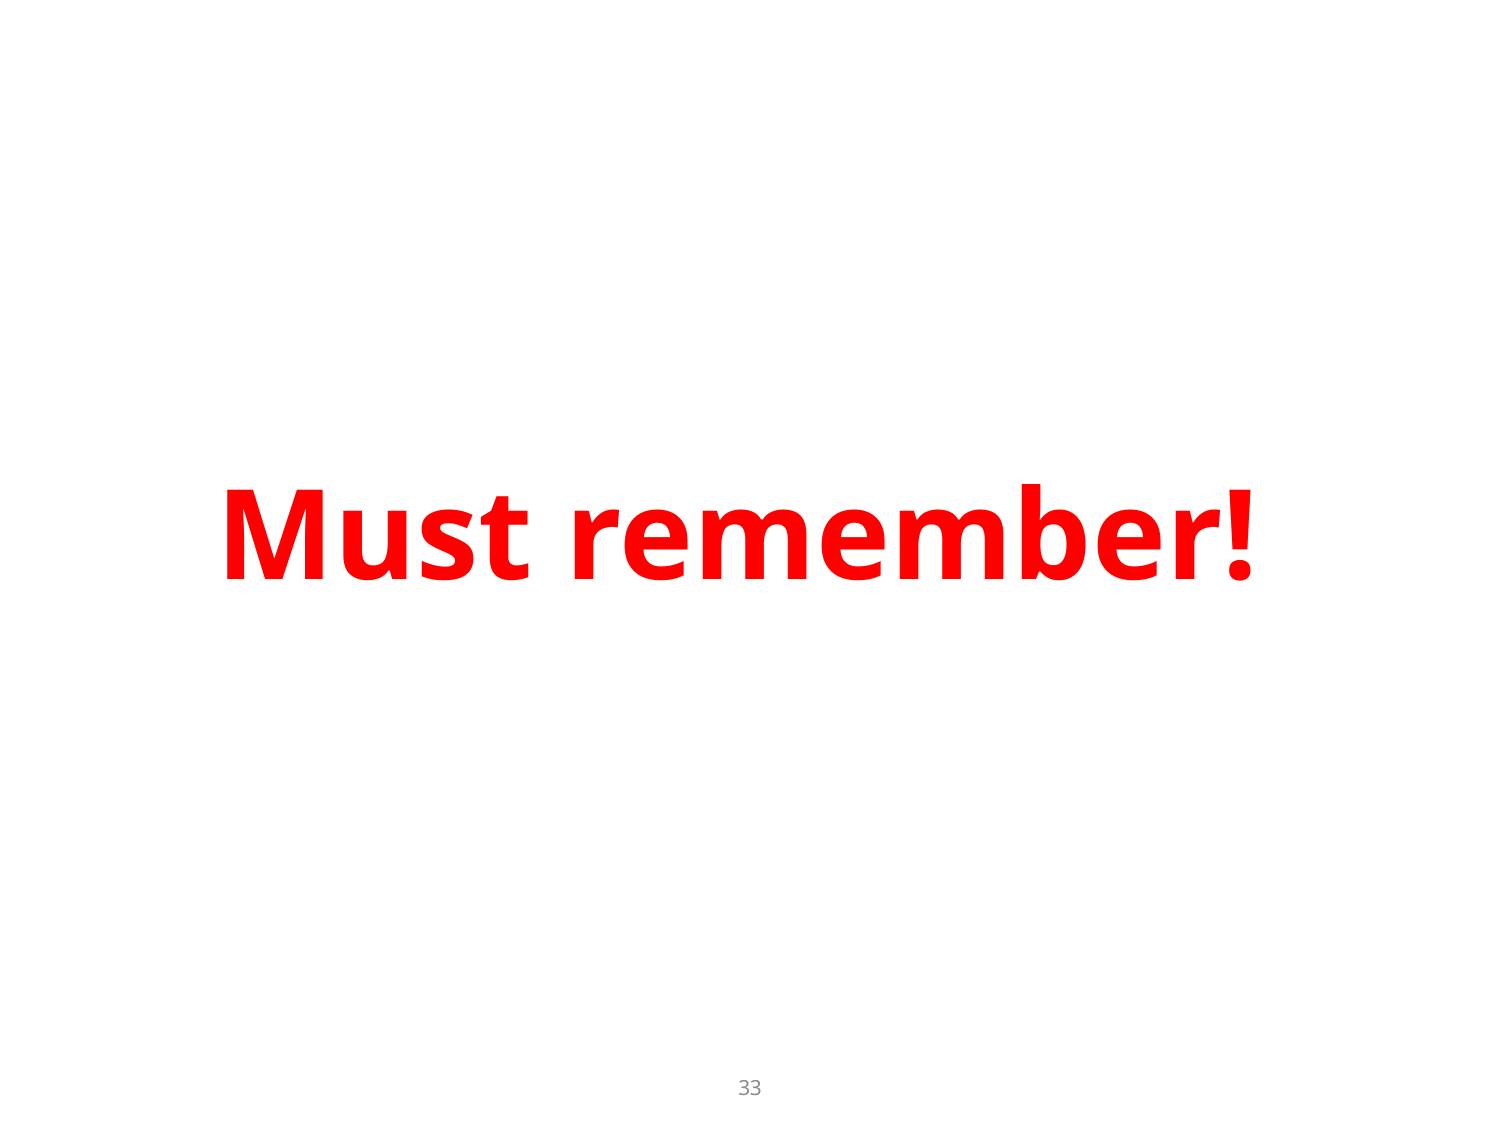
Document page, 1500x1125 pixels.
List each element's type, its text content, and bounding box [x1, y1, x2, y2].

slide_number 33 [575, 1058, 925, 1119]
text_box Must remember! [100, 408, 1376, 651]
